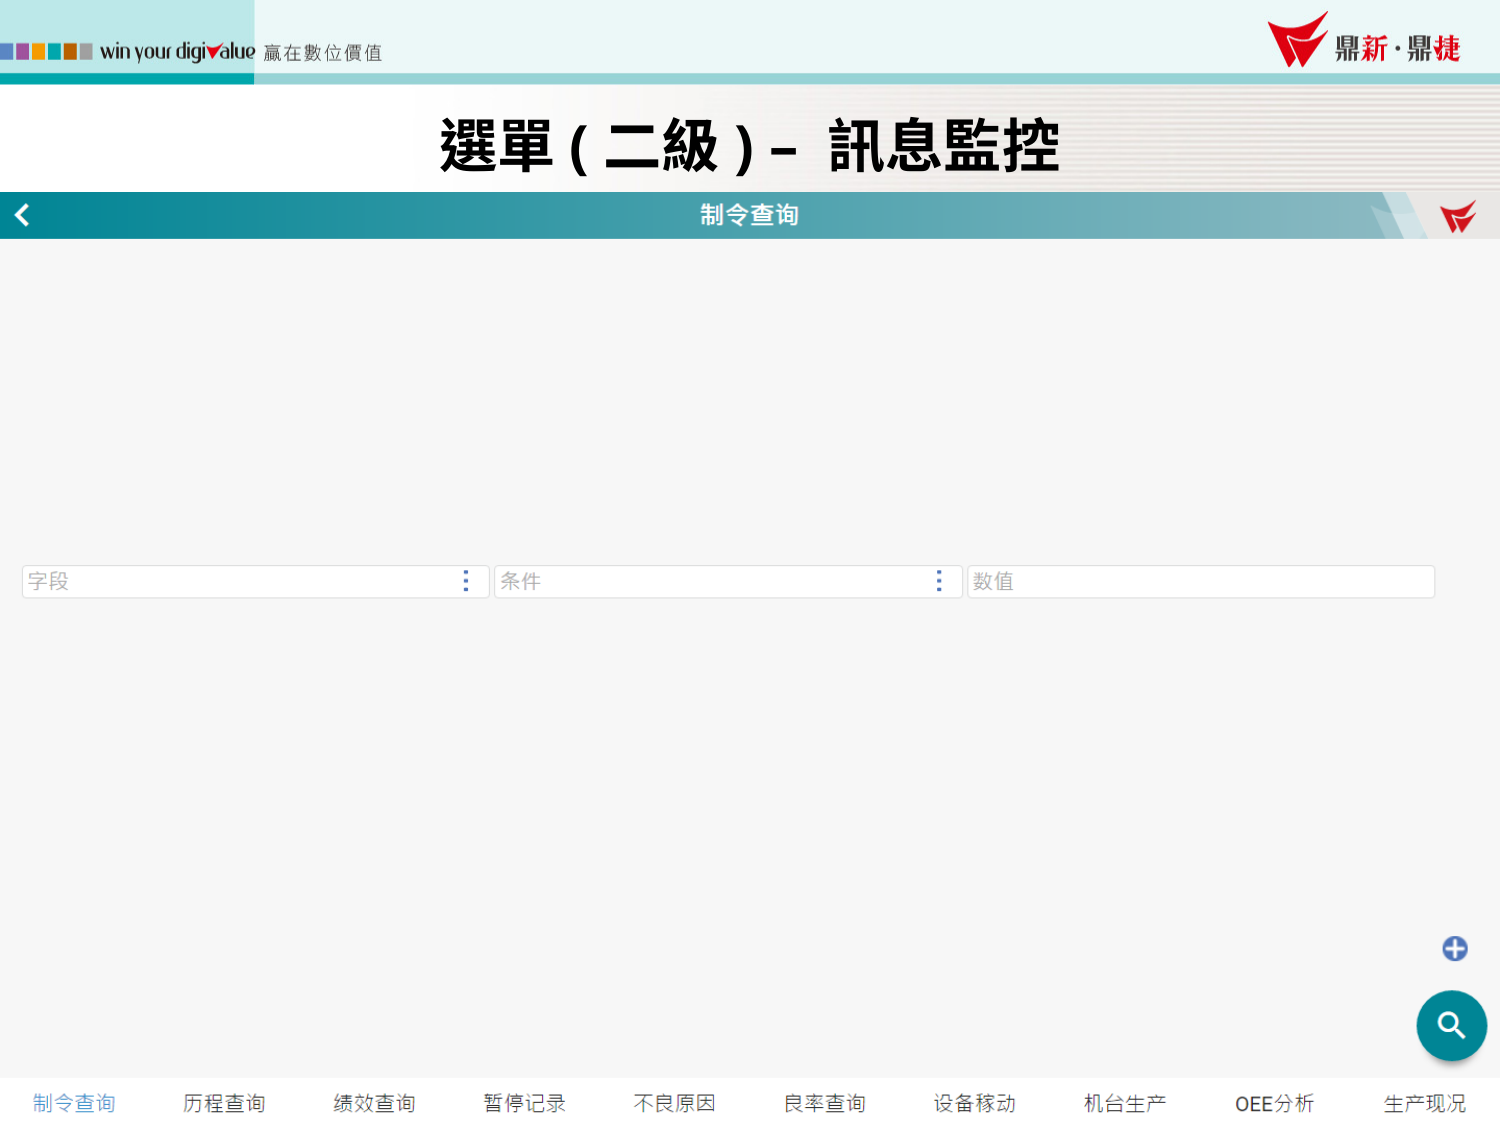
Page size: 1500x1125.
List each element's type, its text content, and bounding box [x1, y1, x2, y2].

text_box 選單(二級) – 訊息監控 [0, 101, 1500, 187]
picture [0, 187, 1500, 1125]
picture [0, 0, 1500, 101]
